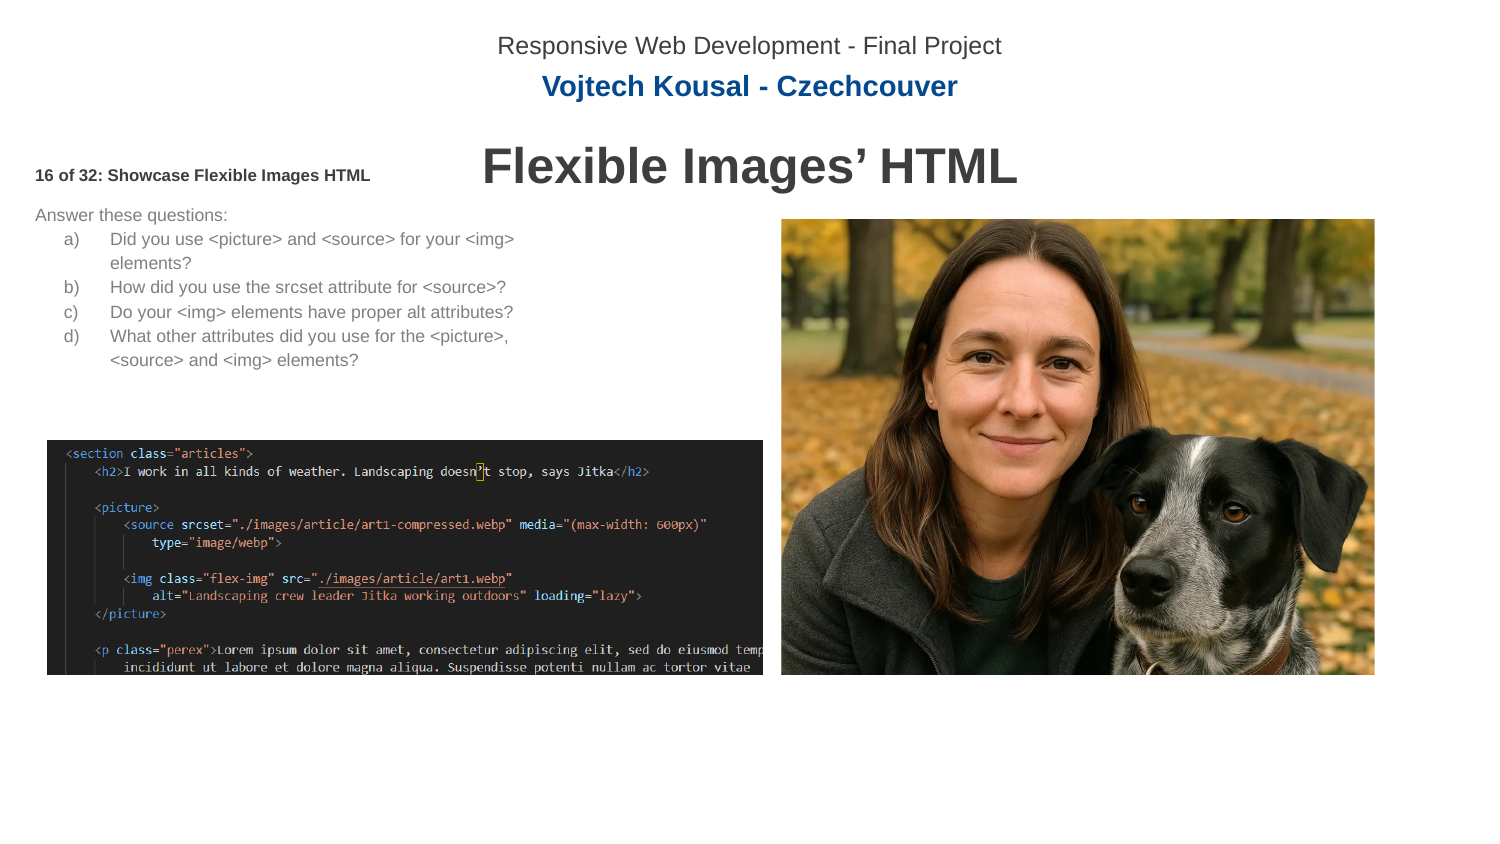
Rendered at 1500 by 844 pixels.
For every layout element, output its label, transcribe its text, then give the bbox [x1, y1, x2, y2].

text_box Flexible Images’ HTML [298, 117, 1202, 186]
text_box Answer these questions: Did you use <picture> and <source> for your <img> elements? How did you use the srcset attribute for <source>? Do your <img> elements have proper alt attributes? What other attributes did you use for the <picture>, <source> and <img> elements? [20, 192, 538, 480]
text_box Responsive Web Development - Final Project [298, 18, 1202, 55]
picture [47, 219, 1416, 676]
text_box Vojtech Kousal - Czechcouver [298, 55, 1202, 109]
text_box 16 of 32: Showcase Flexible Images HTML [20, 154, 538, 192]
